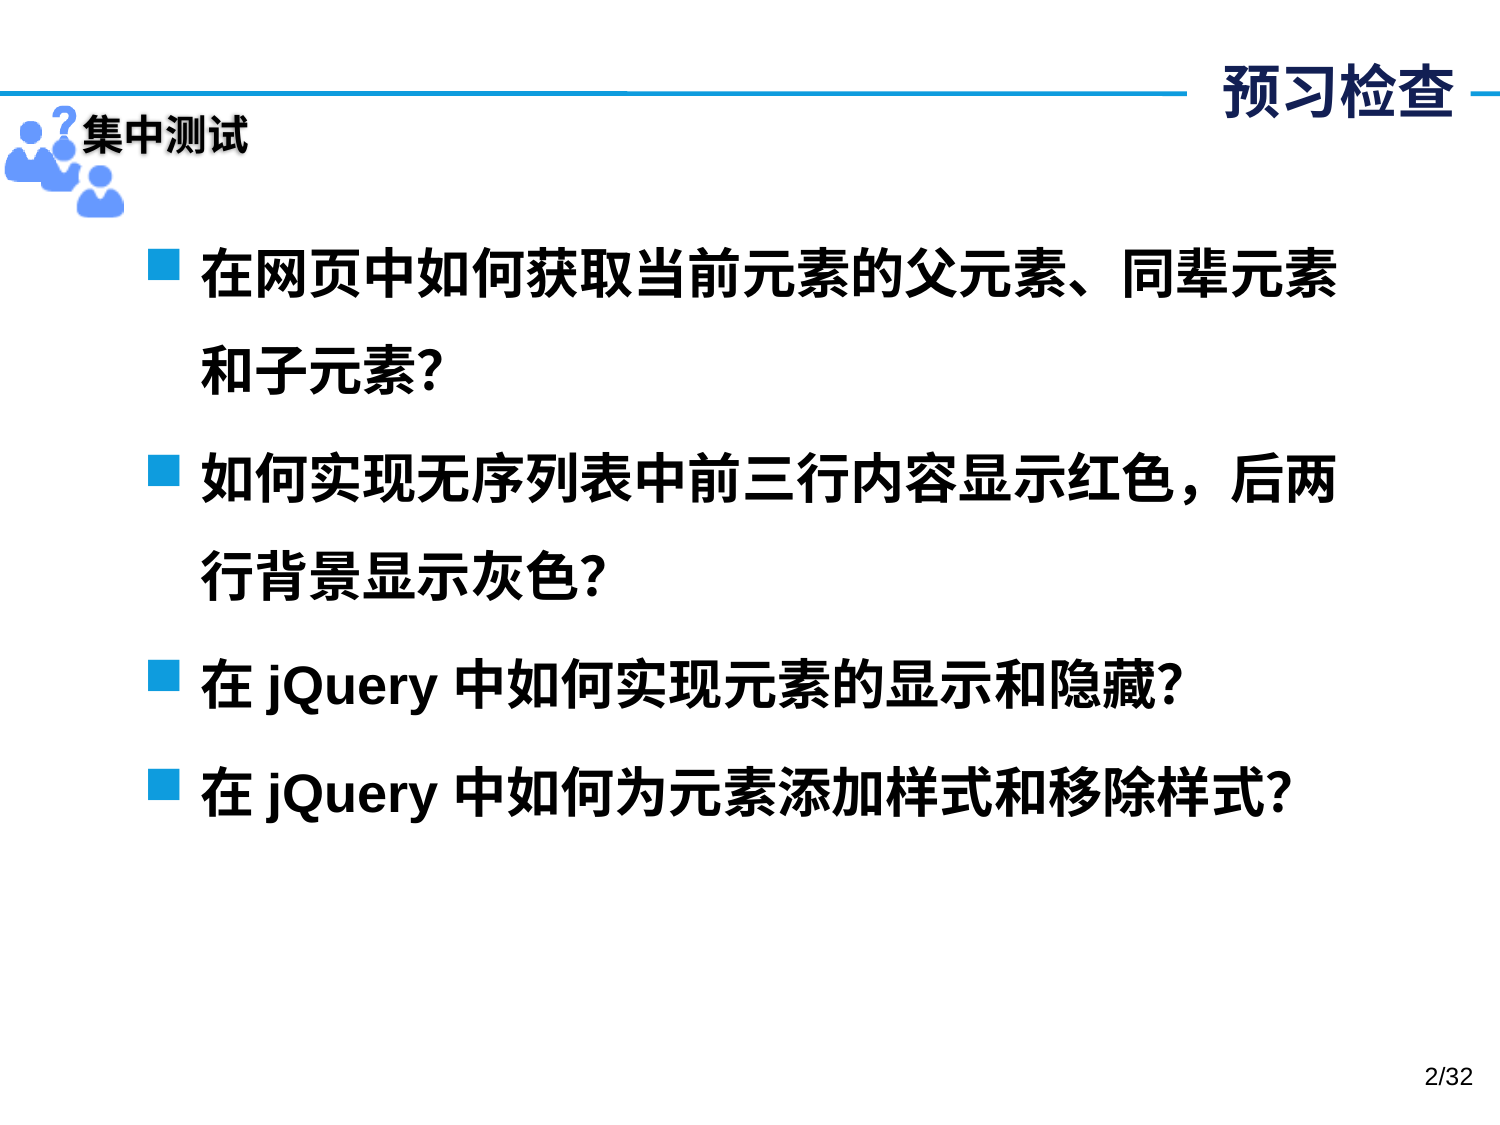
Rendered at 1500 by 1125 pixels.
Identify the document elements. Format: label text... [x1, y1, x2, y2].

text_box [0, 98, 266, 220]
slide_number 2/32 [1138, 1053, 1489, 1114]
title 预习检查 [1187, 46, 1471, 133]
list 在网页中如何获取当前元素的父元素、同辈元素和子元素？ 如何实现无序列表中前三行内容显示红色，后两行背景显示灰色？ 在jQuery中如何实现元素的显示和隐藏？ 在jQuery中如何为元素添加样式和移除样式？ [128, 199, 1383, 811]
